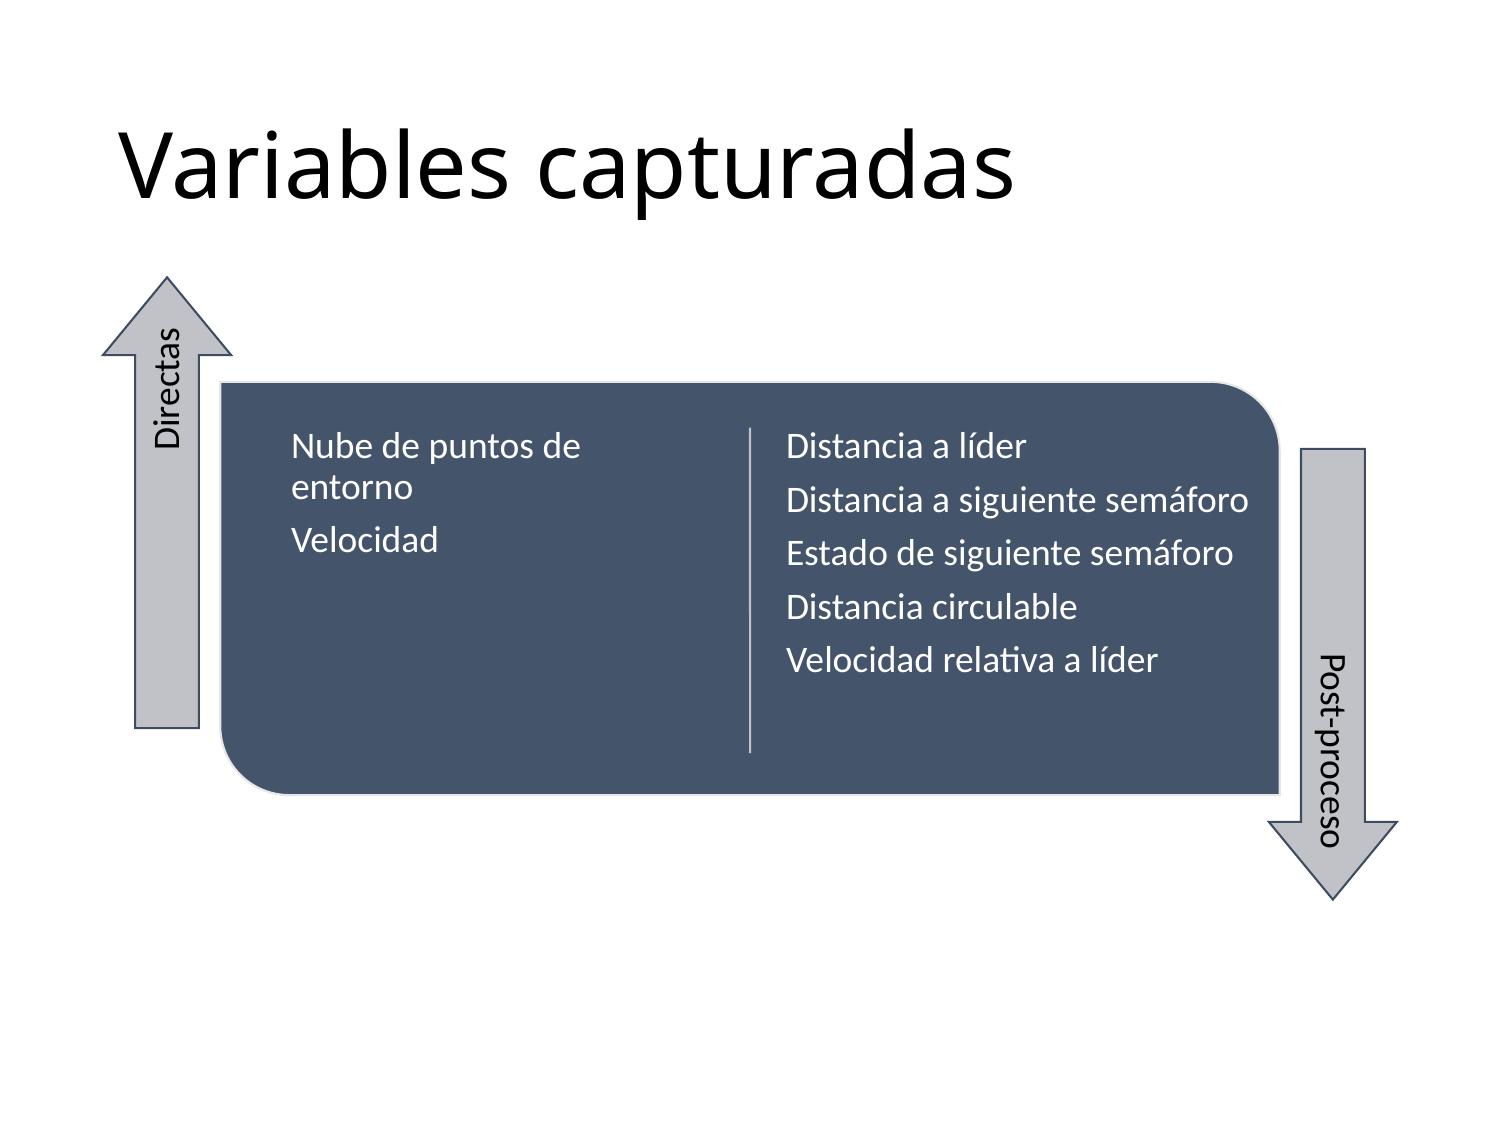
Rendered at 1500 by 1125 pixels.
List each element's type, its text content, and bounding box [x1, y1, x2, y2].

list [103, 277, 1397, 904]
title Variables capturadas [103, 59, 1397, 277]
